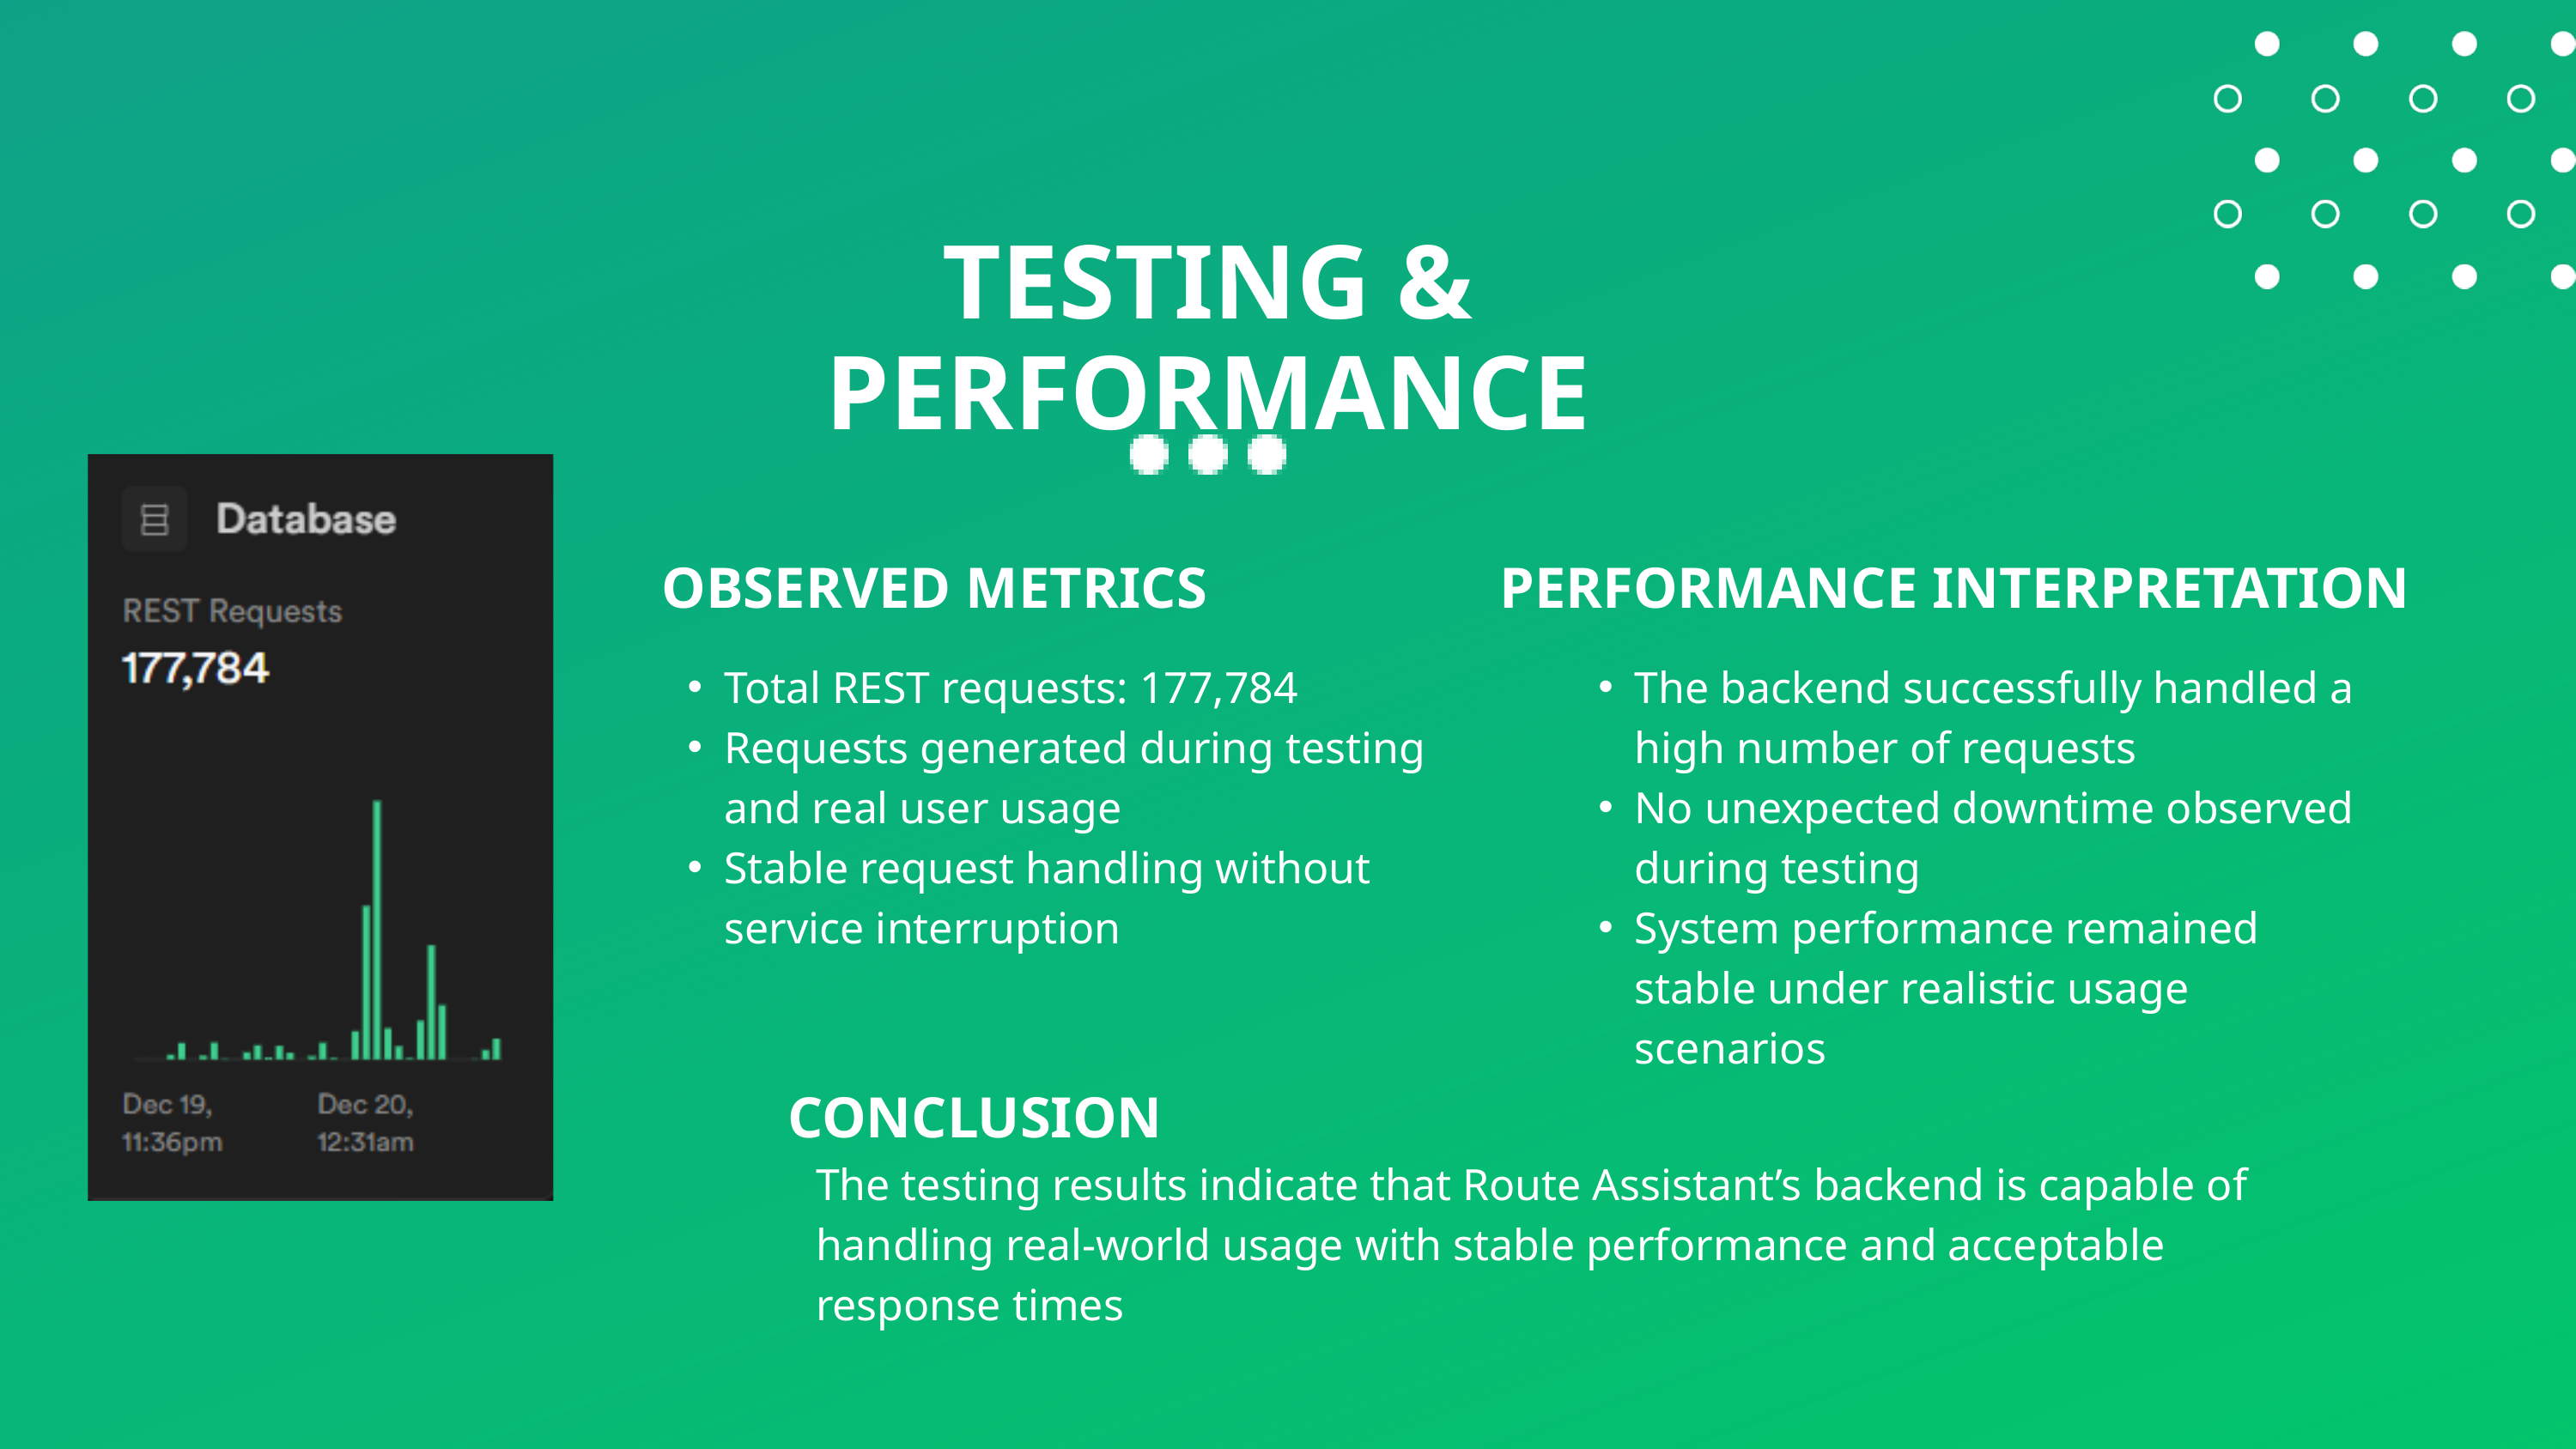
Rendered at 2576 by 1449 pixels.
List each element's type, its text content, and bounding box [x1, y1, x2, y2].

text_box [2255, 0, 2576, 290]
text_box [0, 0, 2576, 1449]
text_box The backend successfully handled a high number of requests No unexpected downtime observed during testing System performance remained stable under realistic usage scenarios [1561, 652, 2375, 1132]
text_box [1129, 450, 1287, 475]
text_box [2214, 0, 2255, 228]
text_box Total REST requests: 177,784 Requests generated during testing and real user usage Stable request handling without service interruption [651, 652, 1465, 1013]
text_box OBSERVED METRICS [582, 558, 1287, 620]
text_box [88, 454, 554, 1201]
text_box CONCLUSION [623, 1088, 1327, 1149]
text_box The testing results indicate that Route Assistant’s backend is capable of handling real-world usage with stable performance and acceptable response times [815, 1149, 2351, 1330]
text_box PERFORMANCE INTERPRETATION [1464, 558, 2432, 620]
text_box TESTING & PERFORMANCE [567, 229, 1850, 450]
